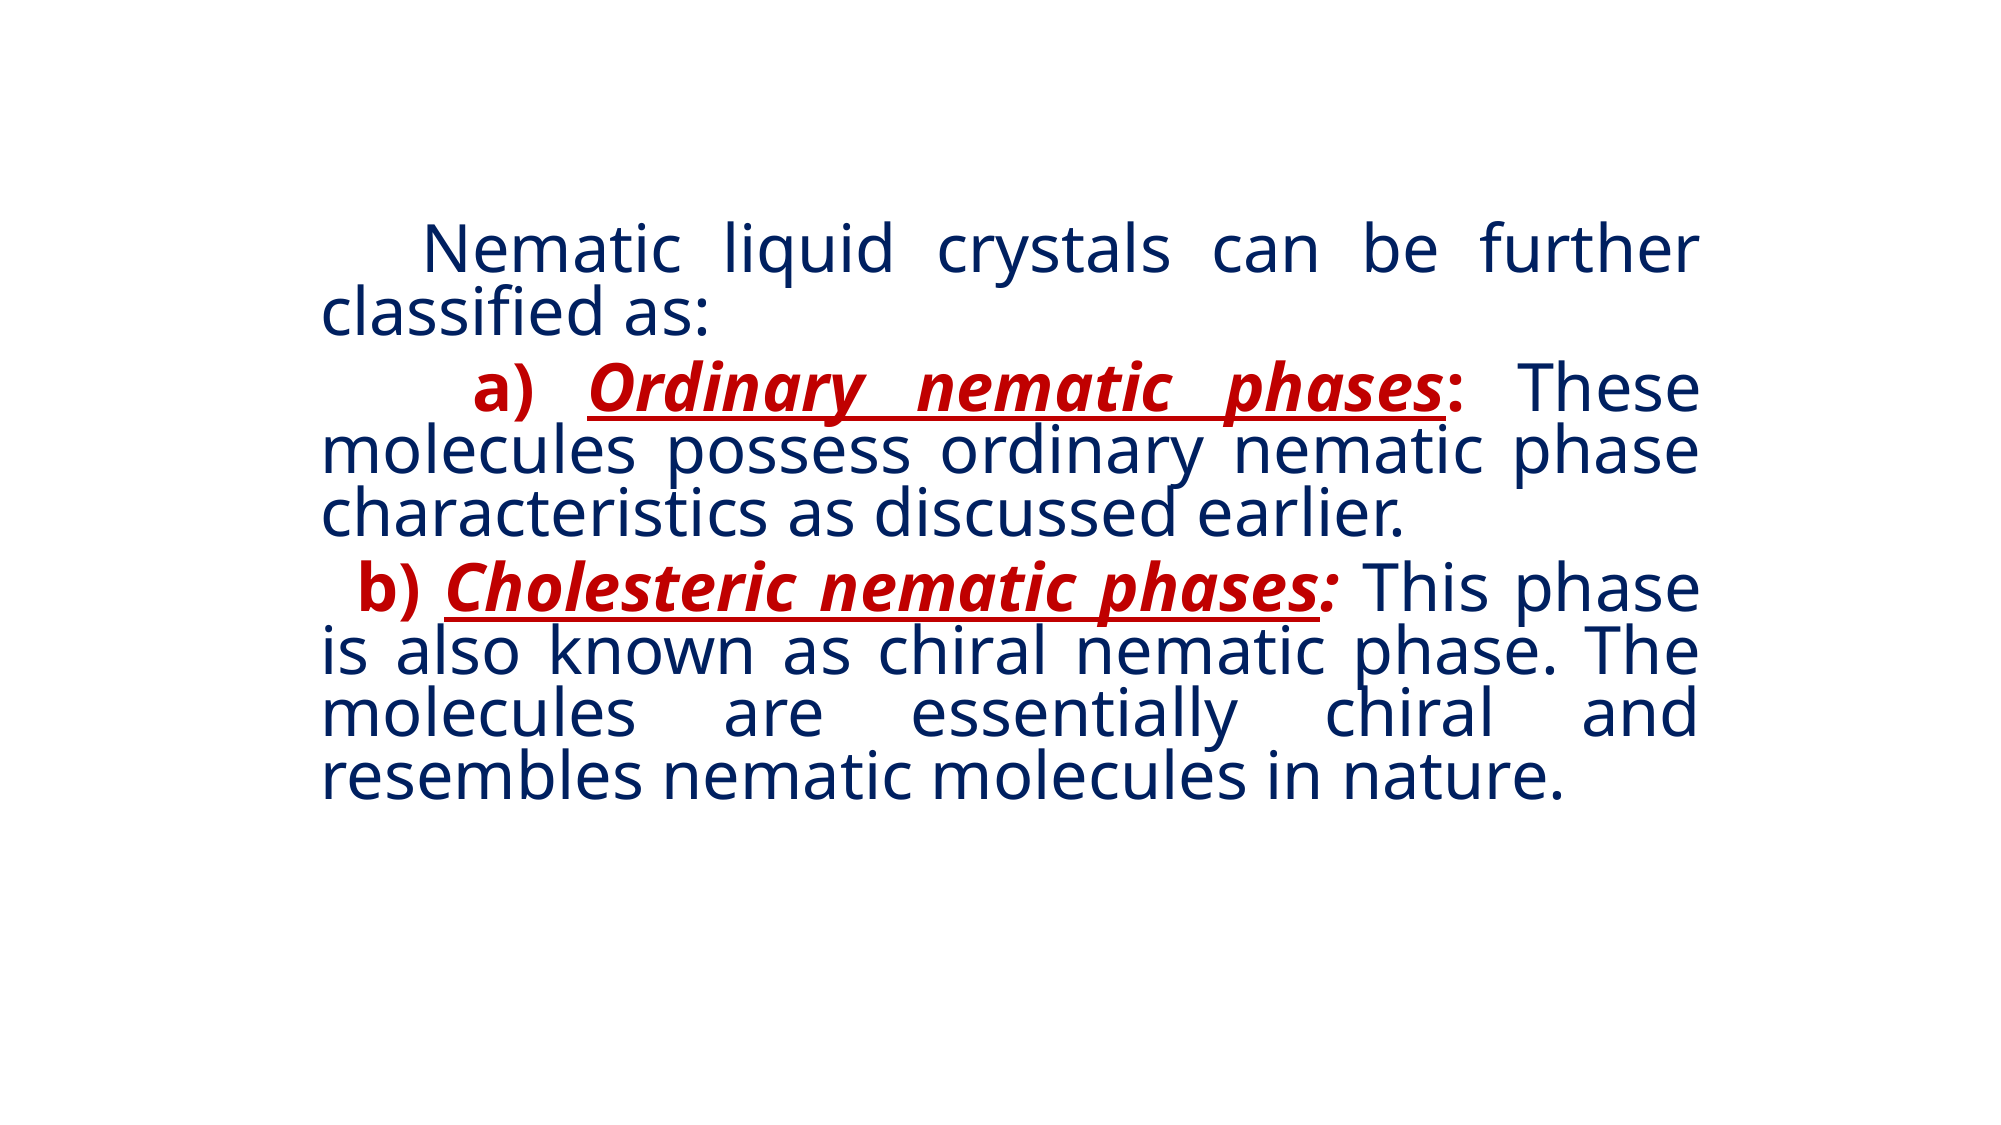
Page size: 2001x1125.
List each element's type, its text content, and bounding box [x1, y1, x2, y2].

text_box Nematic liquid crystals can be further classified as: a) Ordinary nematic phases: These molecules possess ordinary nematic phase characteristics as discussed earlier. b) Cholesteric nematic phases: This phase is also known as chiral nematic phase. The molecules are essentially chiral and resembles nematic molecules in nature. [249, 170, 1718, 820]
